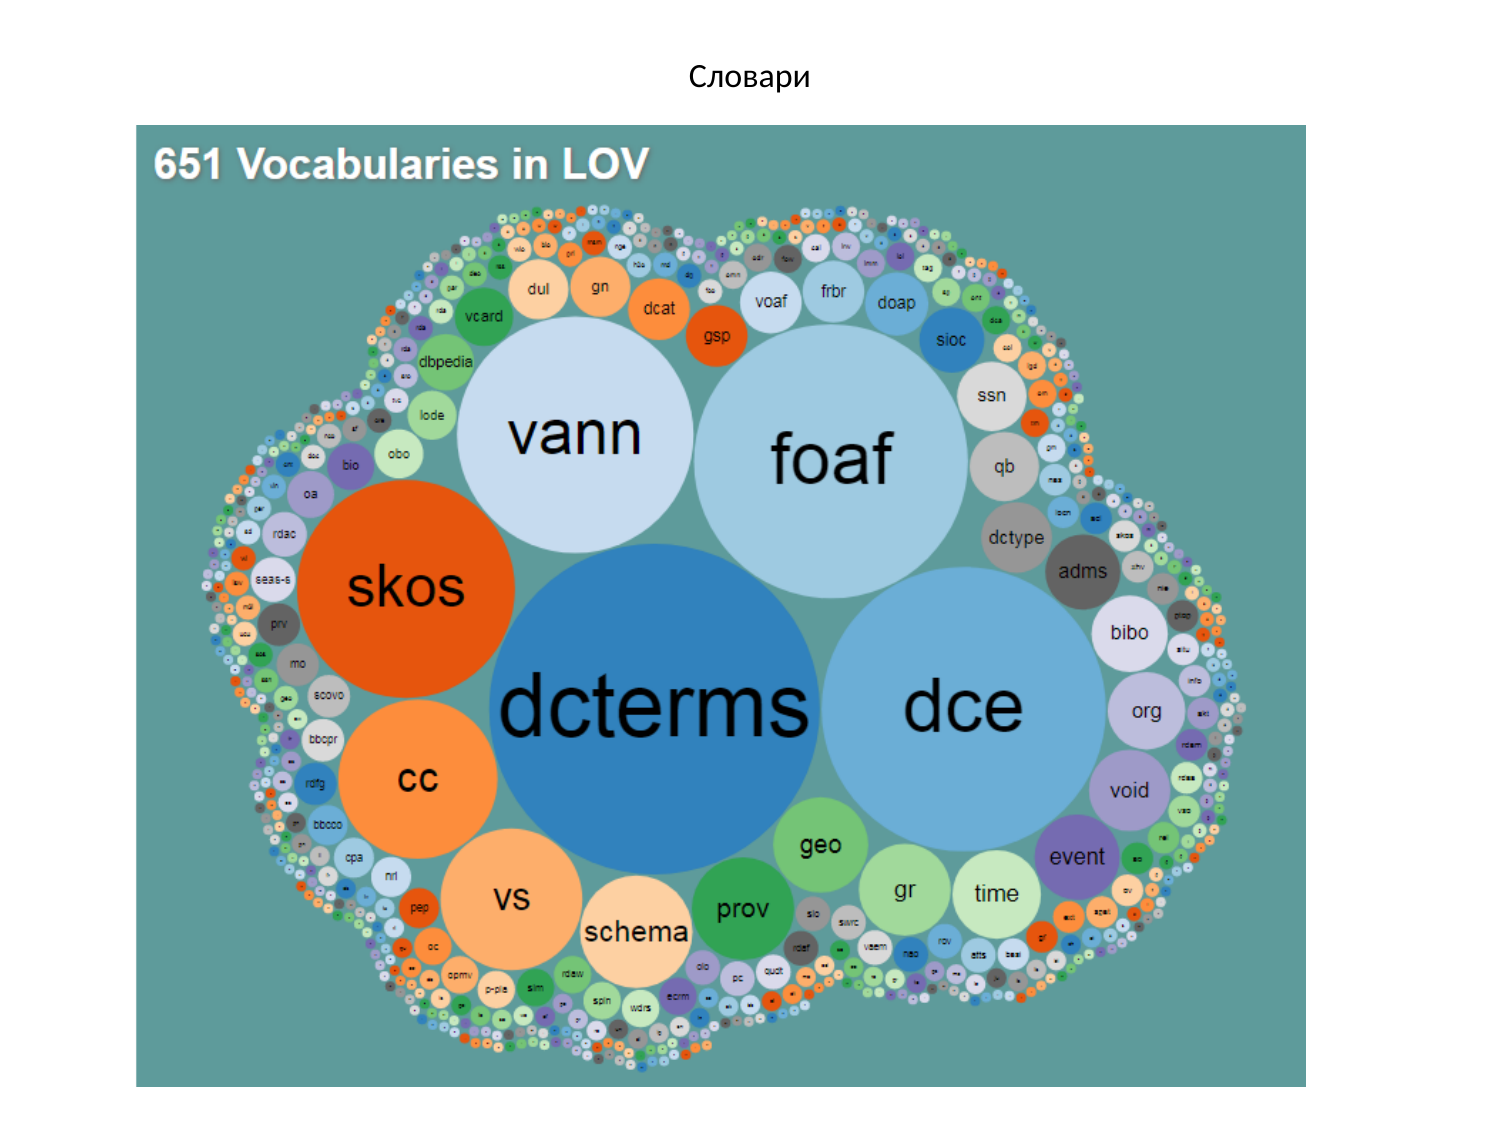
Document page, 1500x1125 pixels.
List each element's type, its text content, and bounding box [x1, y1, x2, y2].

picture [135, 125, 1306, 1087]
title Словари [75, 45, 1425, 102]
